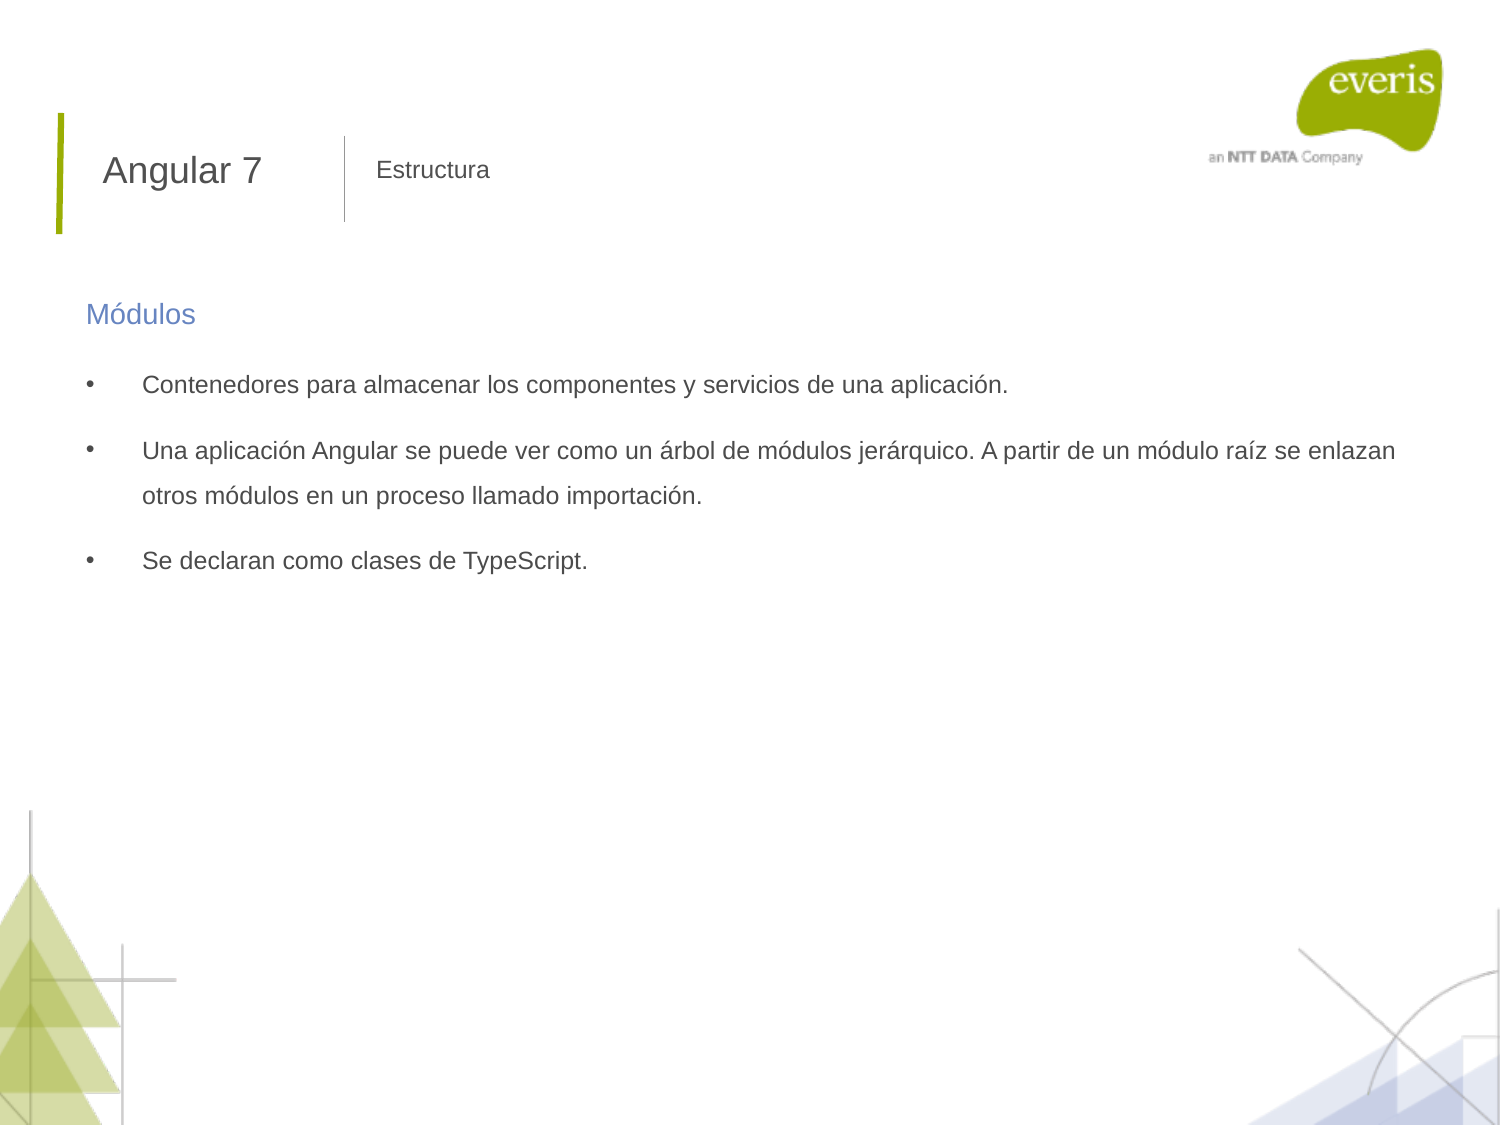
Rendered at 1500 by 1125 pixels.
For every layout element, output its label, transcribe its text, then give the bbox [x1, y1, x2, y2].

list Contenedores para almacenar los componentes y servicios de una aplicación. Una aplicación Angular se puede ver como un árbol de módulos jerárquico. A partir de un módulo raíz se enlazan otros módulos en un proceso llamado importación. Se declaran como clases de TypeScript. [71, 346, 1437, 852]
picture [1199, 27, 1453, 186]
list Estructura [361, 149, 1079, 208]
picture [0, 787, 261, 1125]
list Módulos [71, 292, 1437, 346]
picture [1161, 891, 1500, 1125]
list Angular 7 [87, 143, 329, 214]
